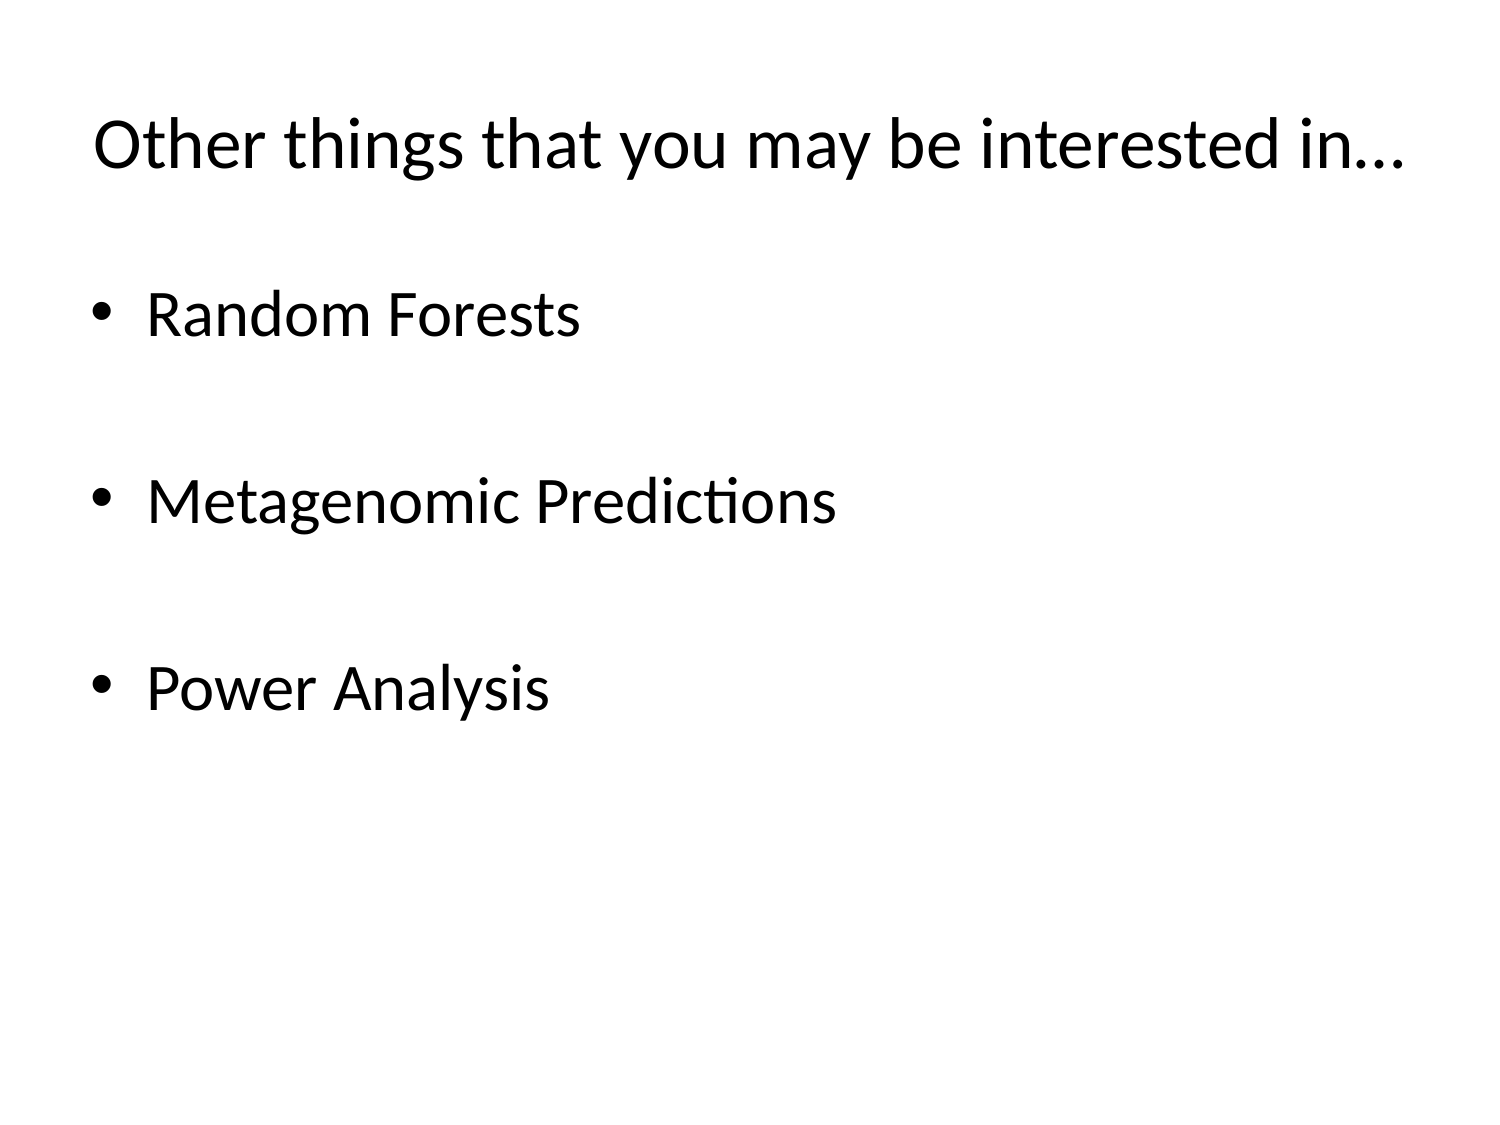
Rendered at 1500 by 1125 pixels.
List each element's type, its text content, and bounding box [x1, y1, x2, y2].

title Other things that you may be interested in… [75, 45, 1425, 233]
list Random Forests Metagenomic Predictions Power Analysis [75, 262, 1425, 1005]
